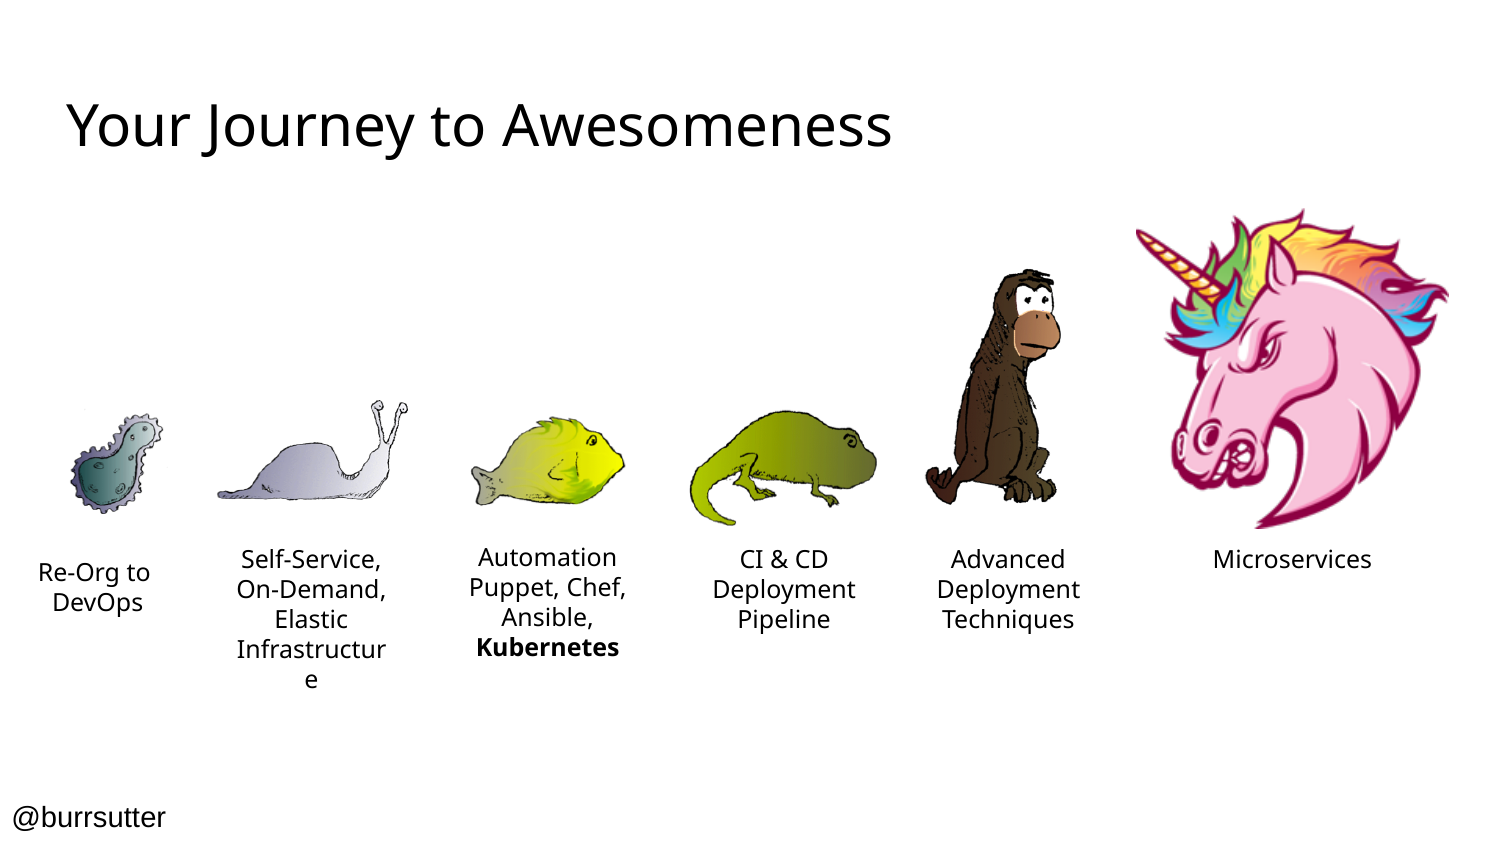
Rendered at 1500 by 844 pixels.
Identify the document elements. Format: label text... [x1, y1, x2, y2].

text_box @burrsutter [0, 783, 208, 844]
title Your Journey to Awesomeness [51, 72, 1449, 167]
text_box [452, 400, 644, 642]
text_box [909, 241, 1108, 645]
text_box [215, 400, 408, 730]
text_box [676, 375, 892, 692]
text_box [1136, 208, 1450, 705]
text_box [2, 408, 194, 657]
